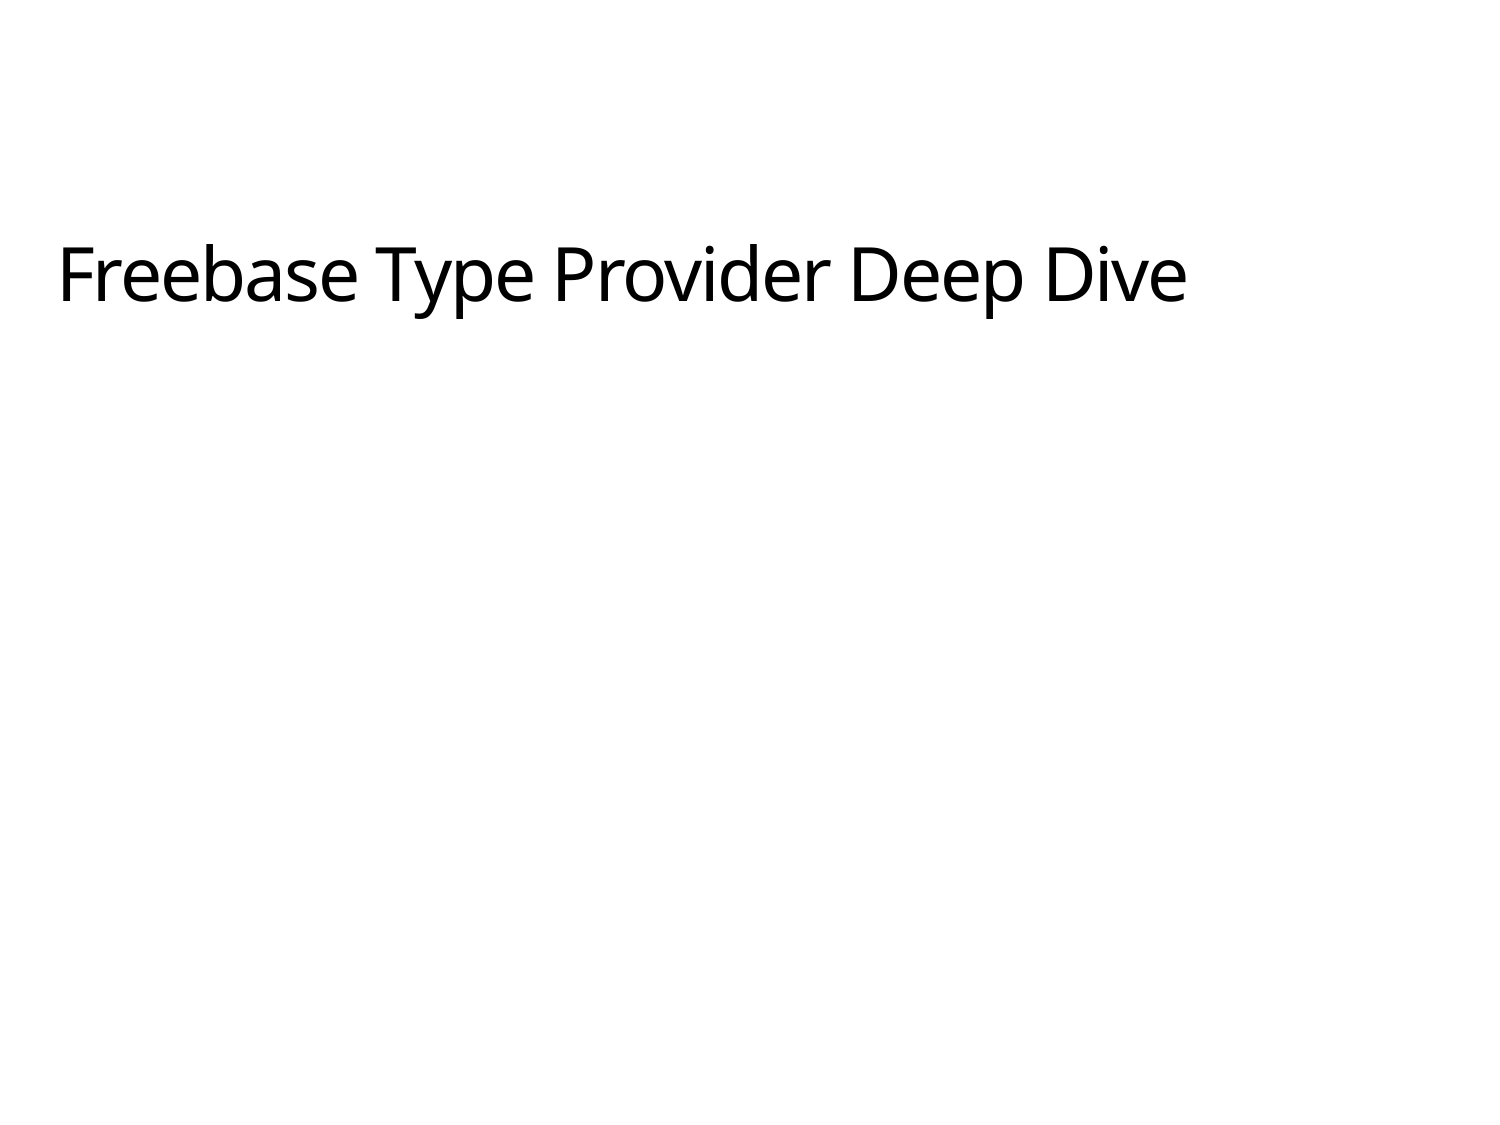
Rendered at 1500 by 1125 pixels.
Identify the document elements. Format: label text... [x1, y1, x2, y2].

title Freebase Type Provider Deep Dive [56, 237, 1431, 483]
